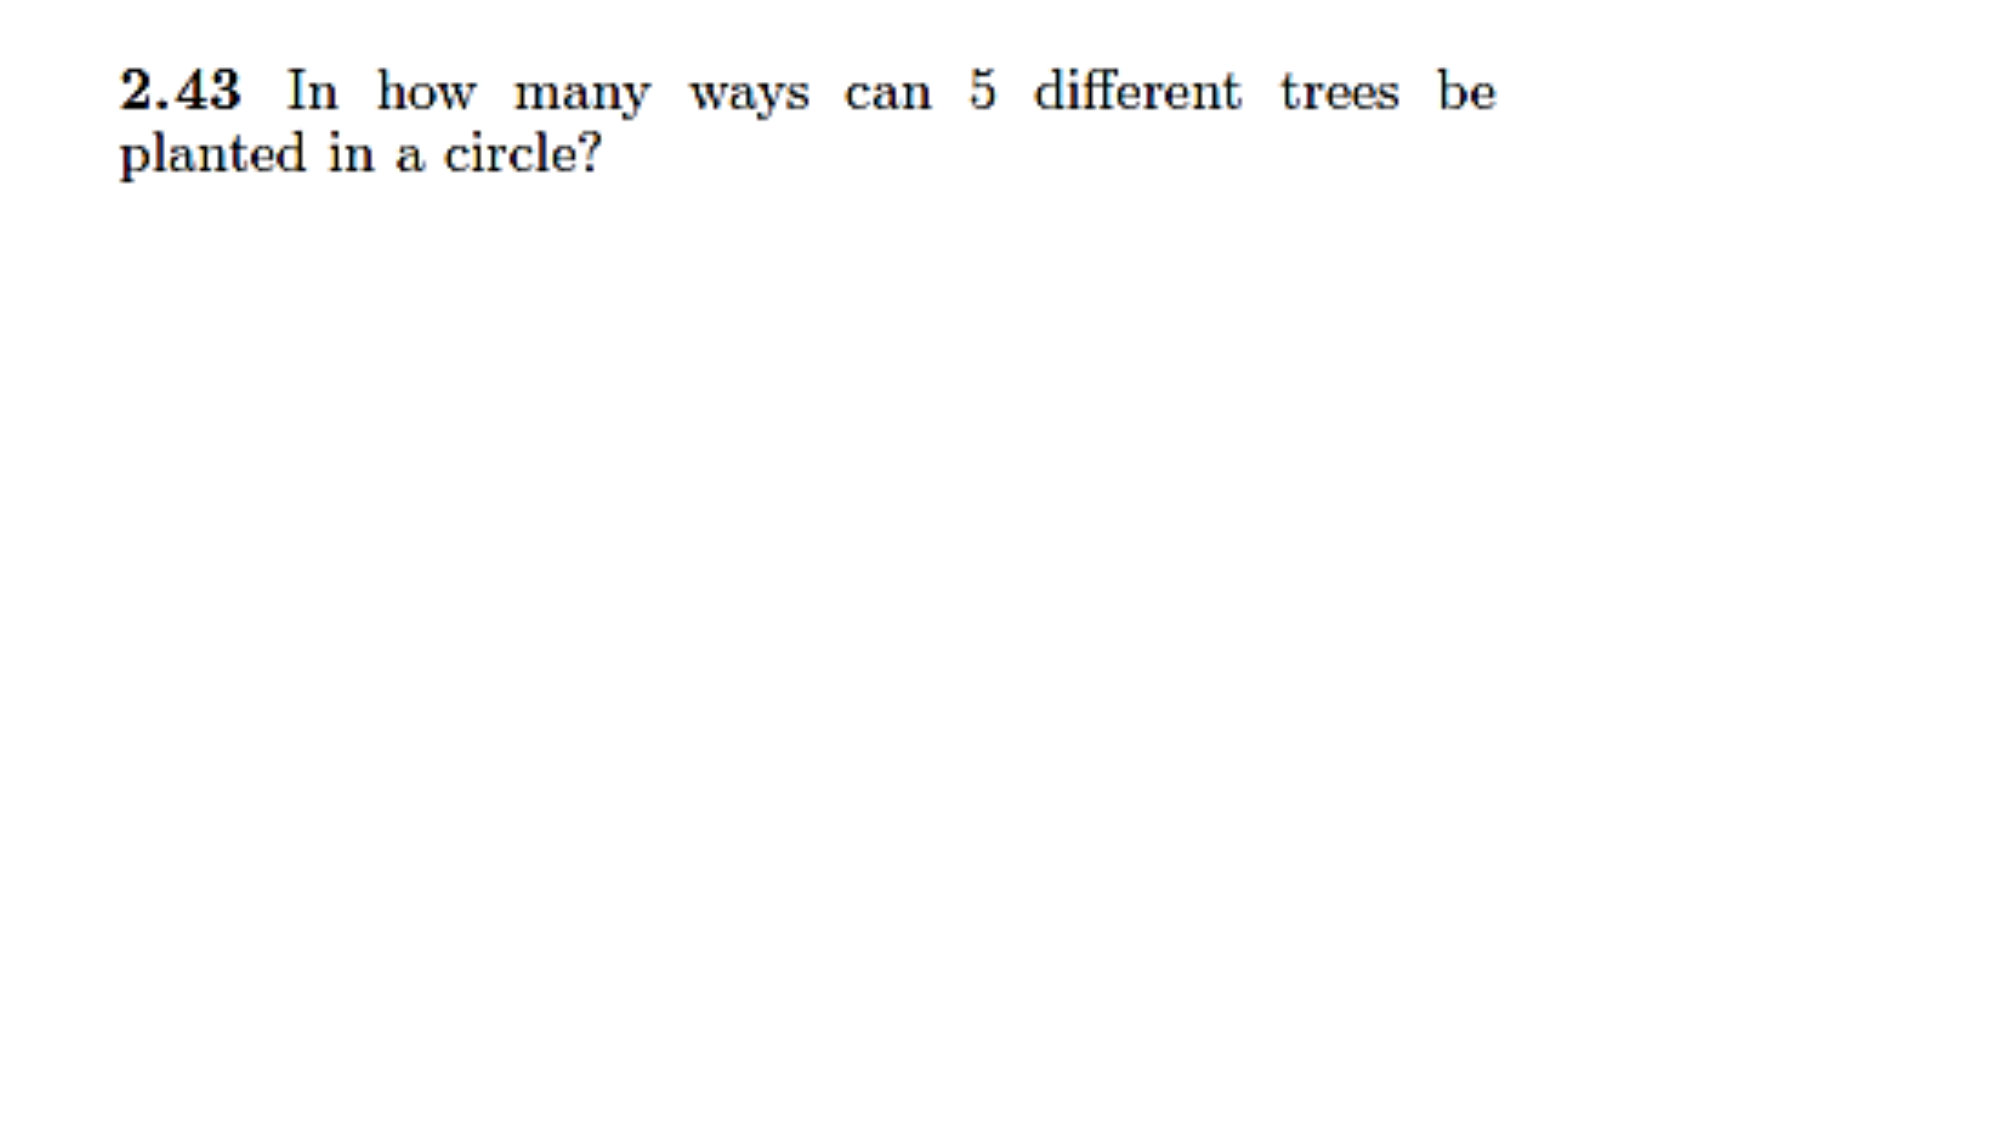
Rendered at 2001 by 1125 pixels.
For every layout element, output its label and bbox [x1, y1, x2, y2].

picture [114, 59, 1527, 213]
